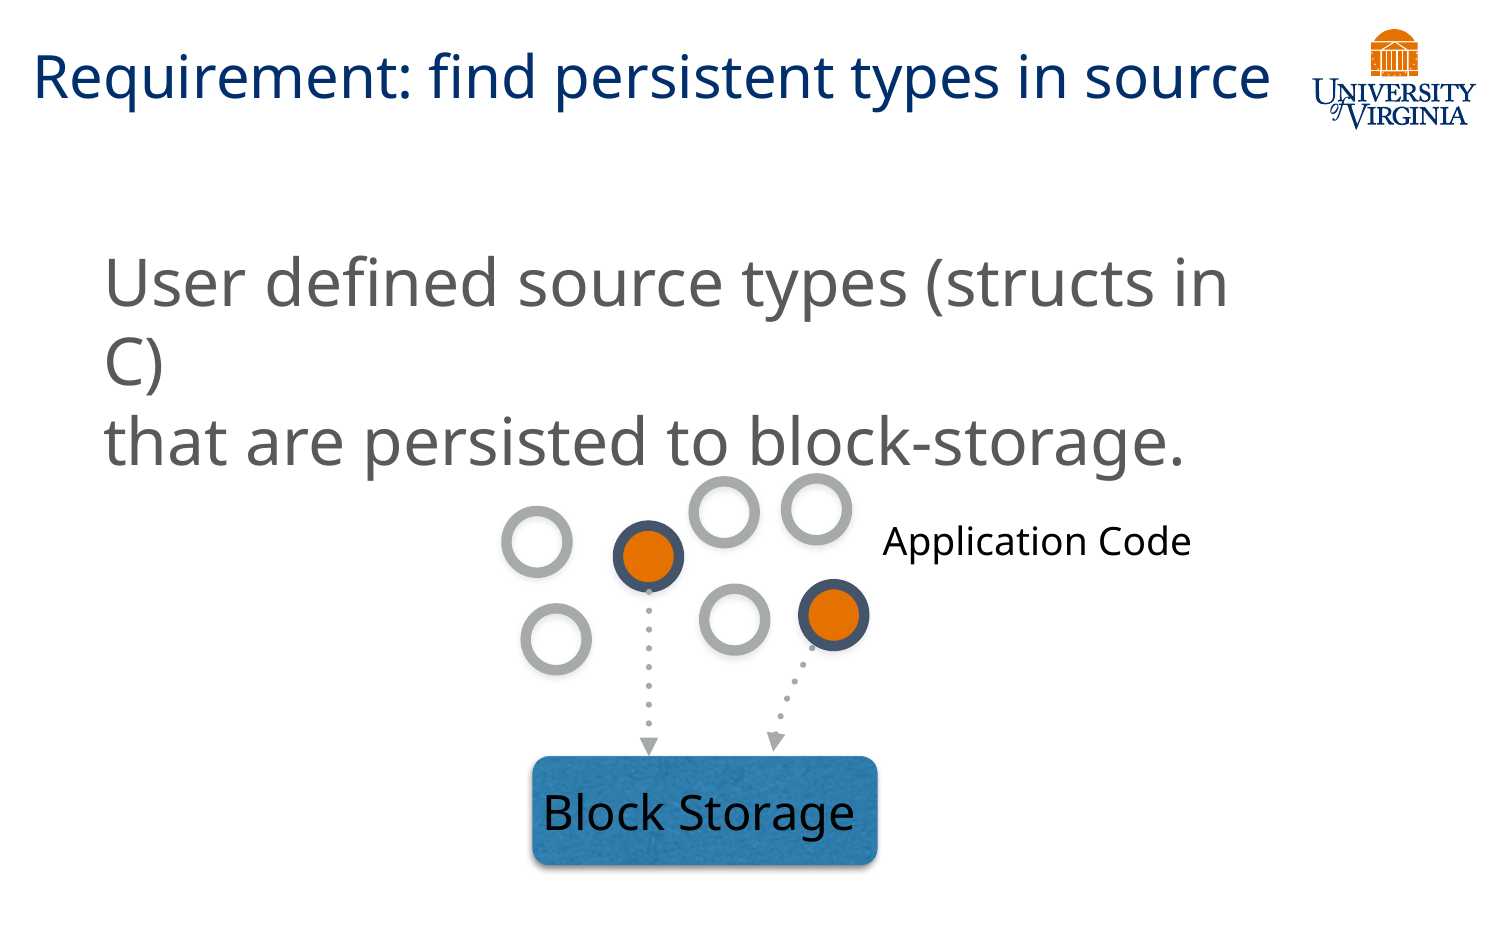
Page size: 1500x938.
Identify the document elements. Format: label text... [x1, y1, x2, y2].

text_box [768, 645, 815, 752]
text_box [642, 743, 656, 757]
text_box Application Code [877, 511, 1210, 569]
text_box Block Storage [532, 756, 878, 866]
text_box [693, 481, 755, 544]
text_box [704, 588, 766, 651]
text_box [803, 584, 865, 646]
text_box User defined source types (structs in C) that are persisted to block-storage. [88, 233, 1314, 486]
text_box [506, 510, 568, 573]
text_box [786, 478, 848, 541]
text_box [617, 525, 679, 588]
title Requirement: find persistent types in source [17, 14, 1297, 145]
text_box [525, 608, 587, 671]
